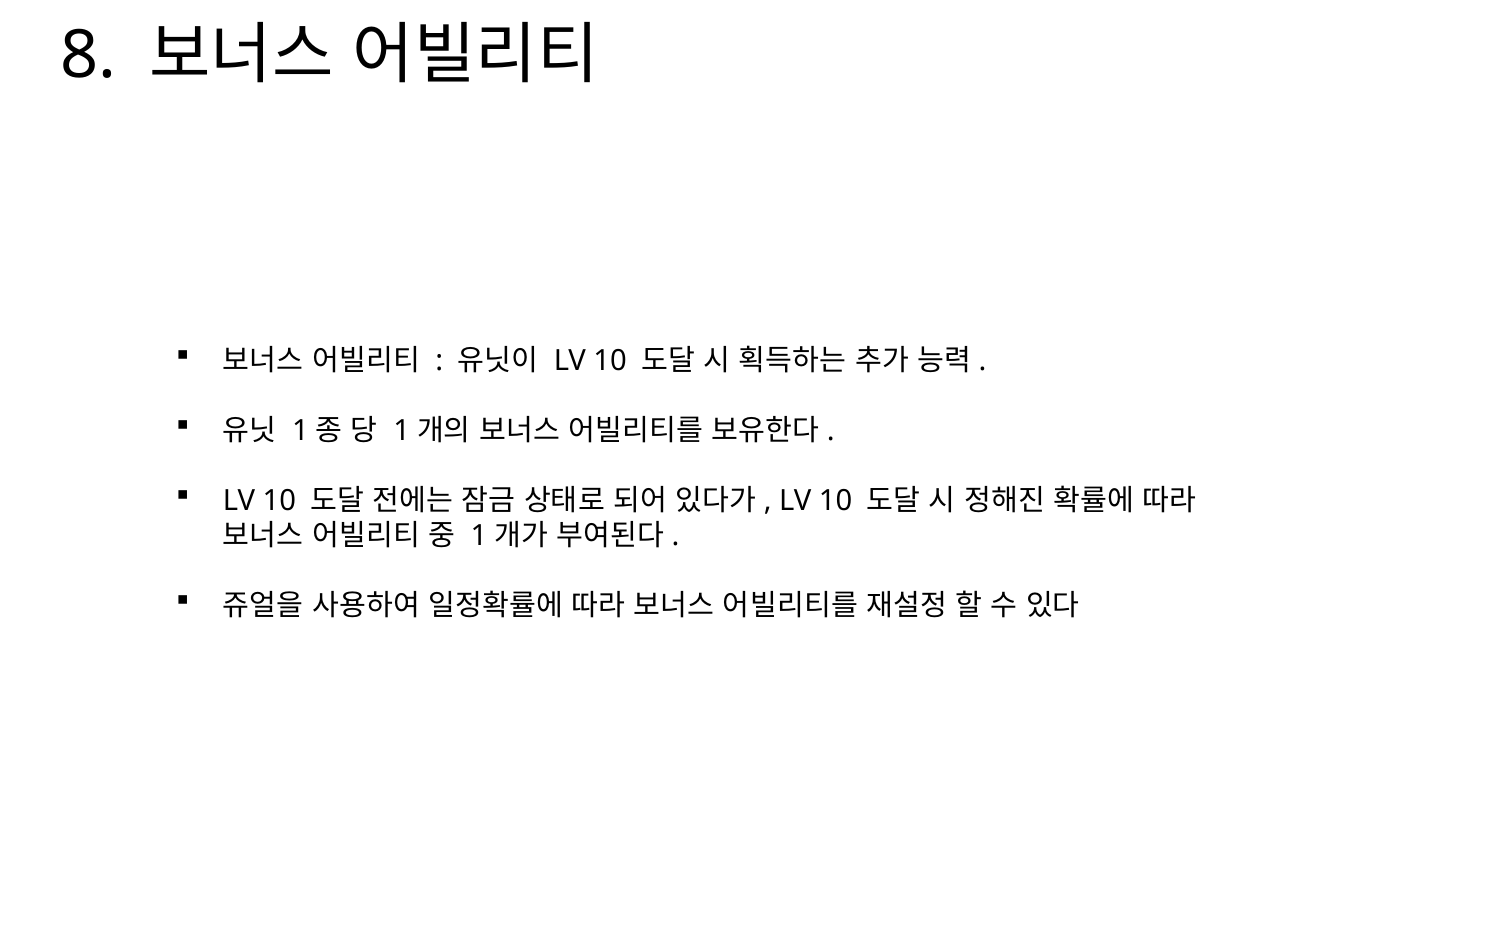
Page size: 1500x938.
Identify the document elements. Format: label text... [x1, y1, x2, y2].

text_box 8. 보너스 어빌리티 [45, 3, 614, 99]
text_box 보너스 어빌리티 : 유닛이 LV 10 도달 시 획득하는 추가 능력. 유닛 1종 당 1개의 보너스 어빌리티를 보유한다. LV 10 도달 전에는 잠금 상태로 되어 있다가, LV 10 도달 시 정해진 확률에 따라 보너스 어빌리티 중 1개가 부여된다. 쥬얼을 사용하여 일정확률에 따라 보너스 어빌리티를 재설정 할 수 있다 [161, 334, 1221, 664]
